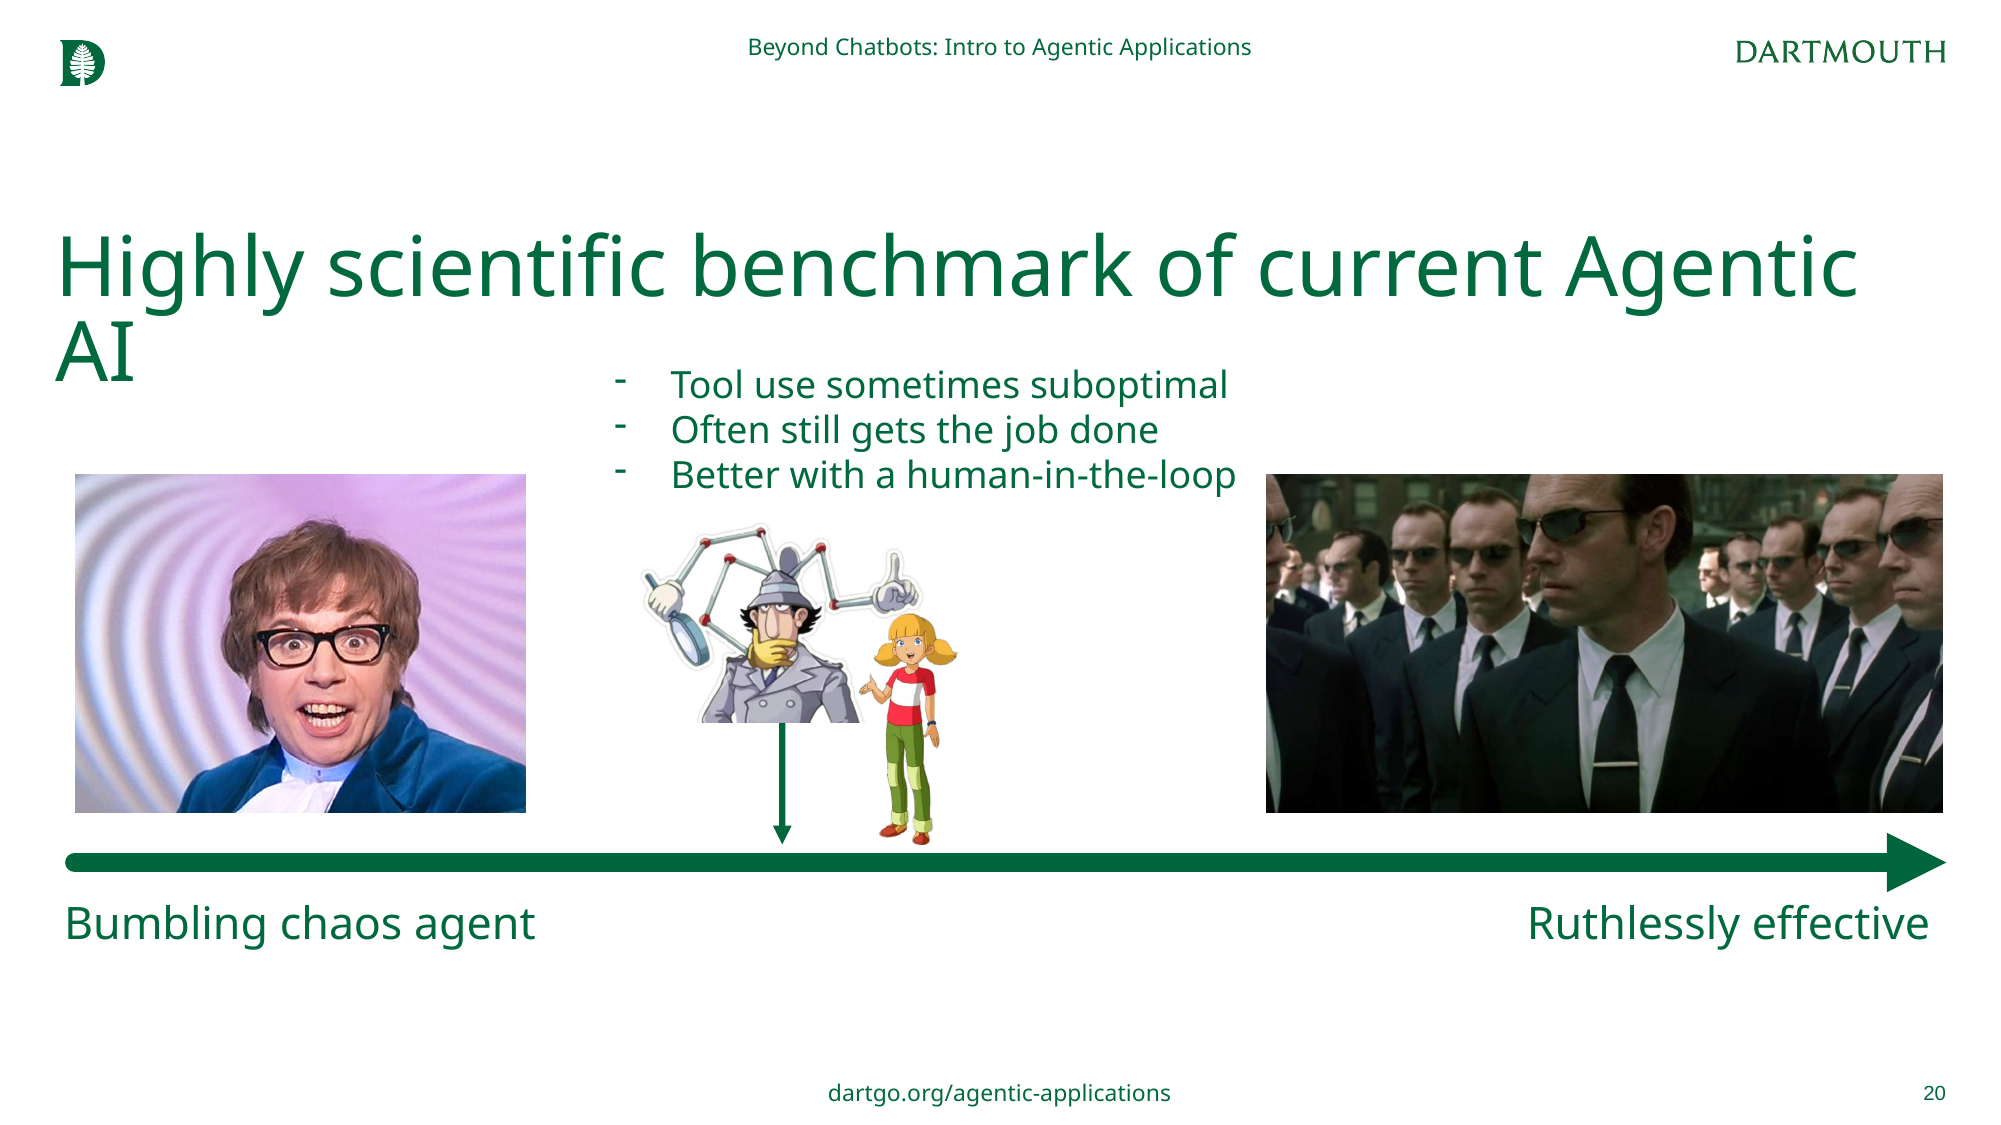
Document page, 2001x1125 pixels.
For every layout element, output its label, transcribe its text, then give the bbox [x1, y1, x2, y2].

text_box Tool use sometimes suboptimal Often still gets the job done Better with a human-in-the-loop [599, 353, 1253, 504]
picture [1266, 474, 1943, 814]
title Highly scientific benchmark of current Agentic AI [55, 228, 1950, 380]
picture [60, 40, 105, 86]
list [638, 522, 927, 724]
picture [74, 474, 526, 814]
picture [1735, 39, 1947, 64]
picture [794, 613, 1025, 845]
slide_number 20 [1860, 1074, 1947, 1111]
text_box Ruthlessly effective [1512, 887, 1946, 956]
footer Beyond Chatbots: Intro to Agentic Applications [390, 30, 1610, 66]
text_box Bumbling chaos agent [49, 887, 552, 957]
